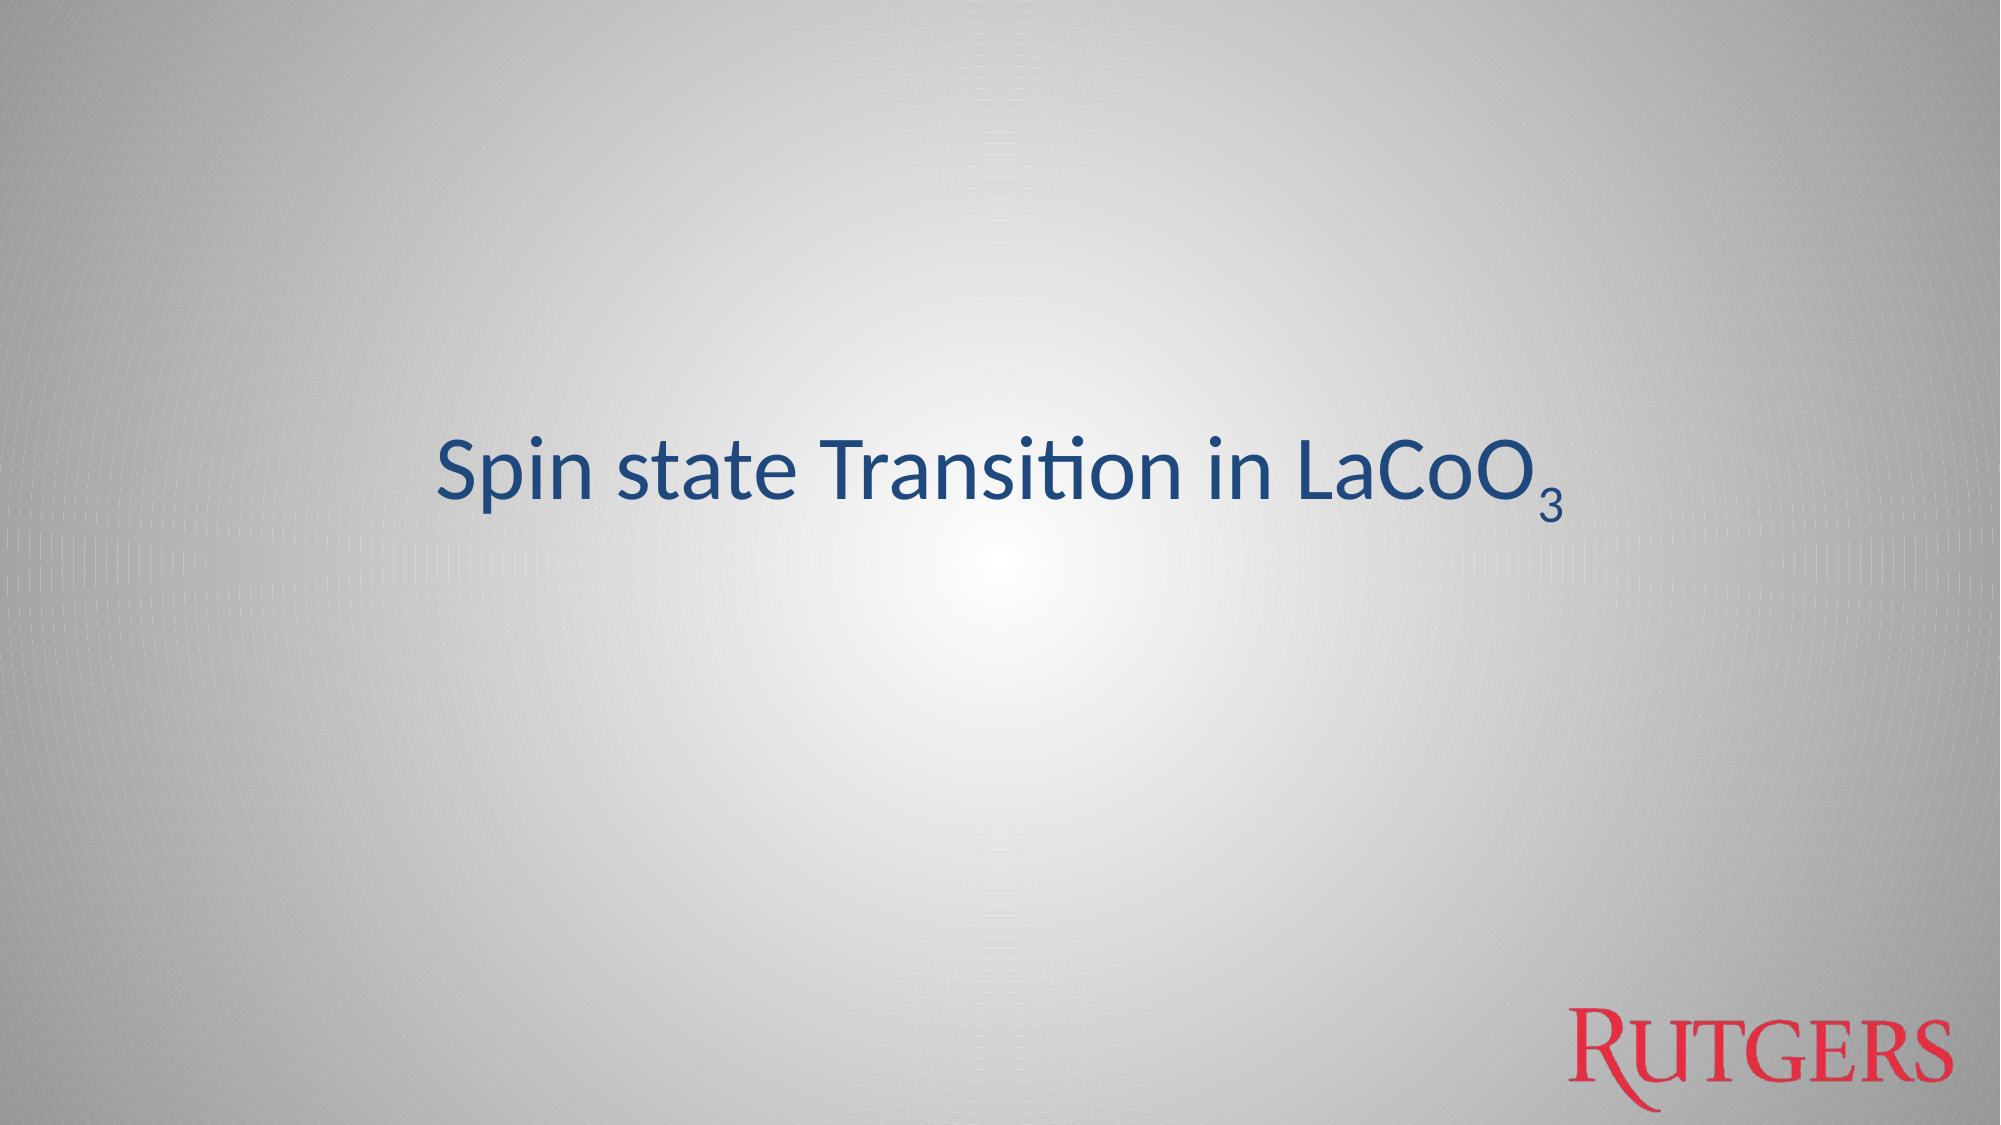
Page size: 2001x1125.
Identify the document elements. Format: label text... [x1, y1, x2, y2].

picture [1562, 949, 1964, 1125]
title Spin state Transition in LaCoO3 [150, 349, 1850, 591]
